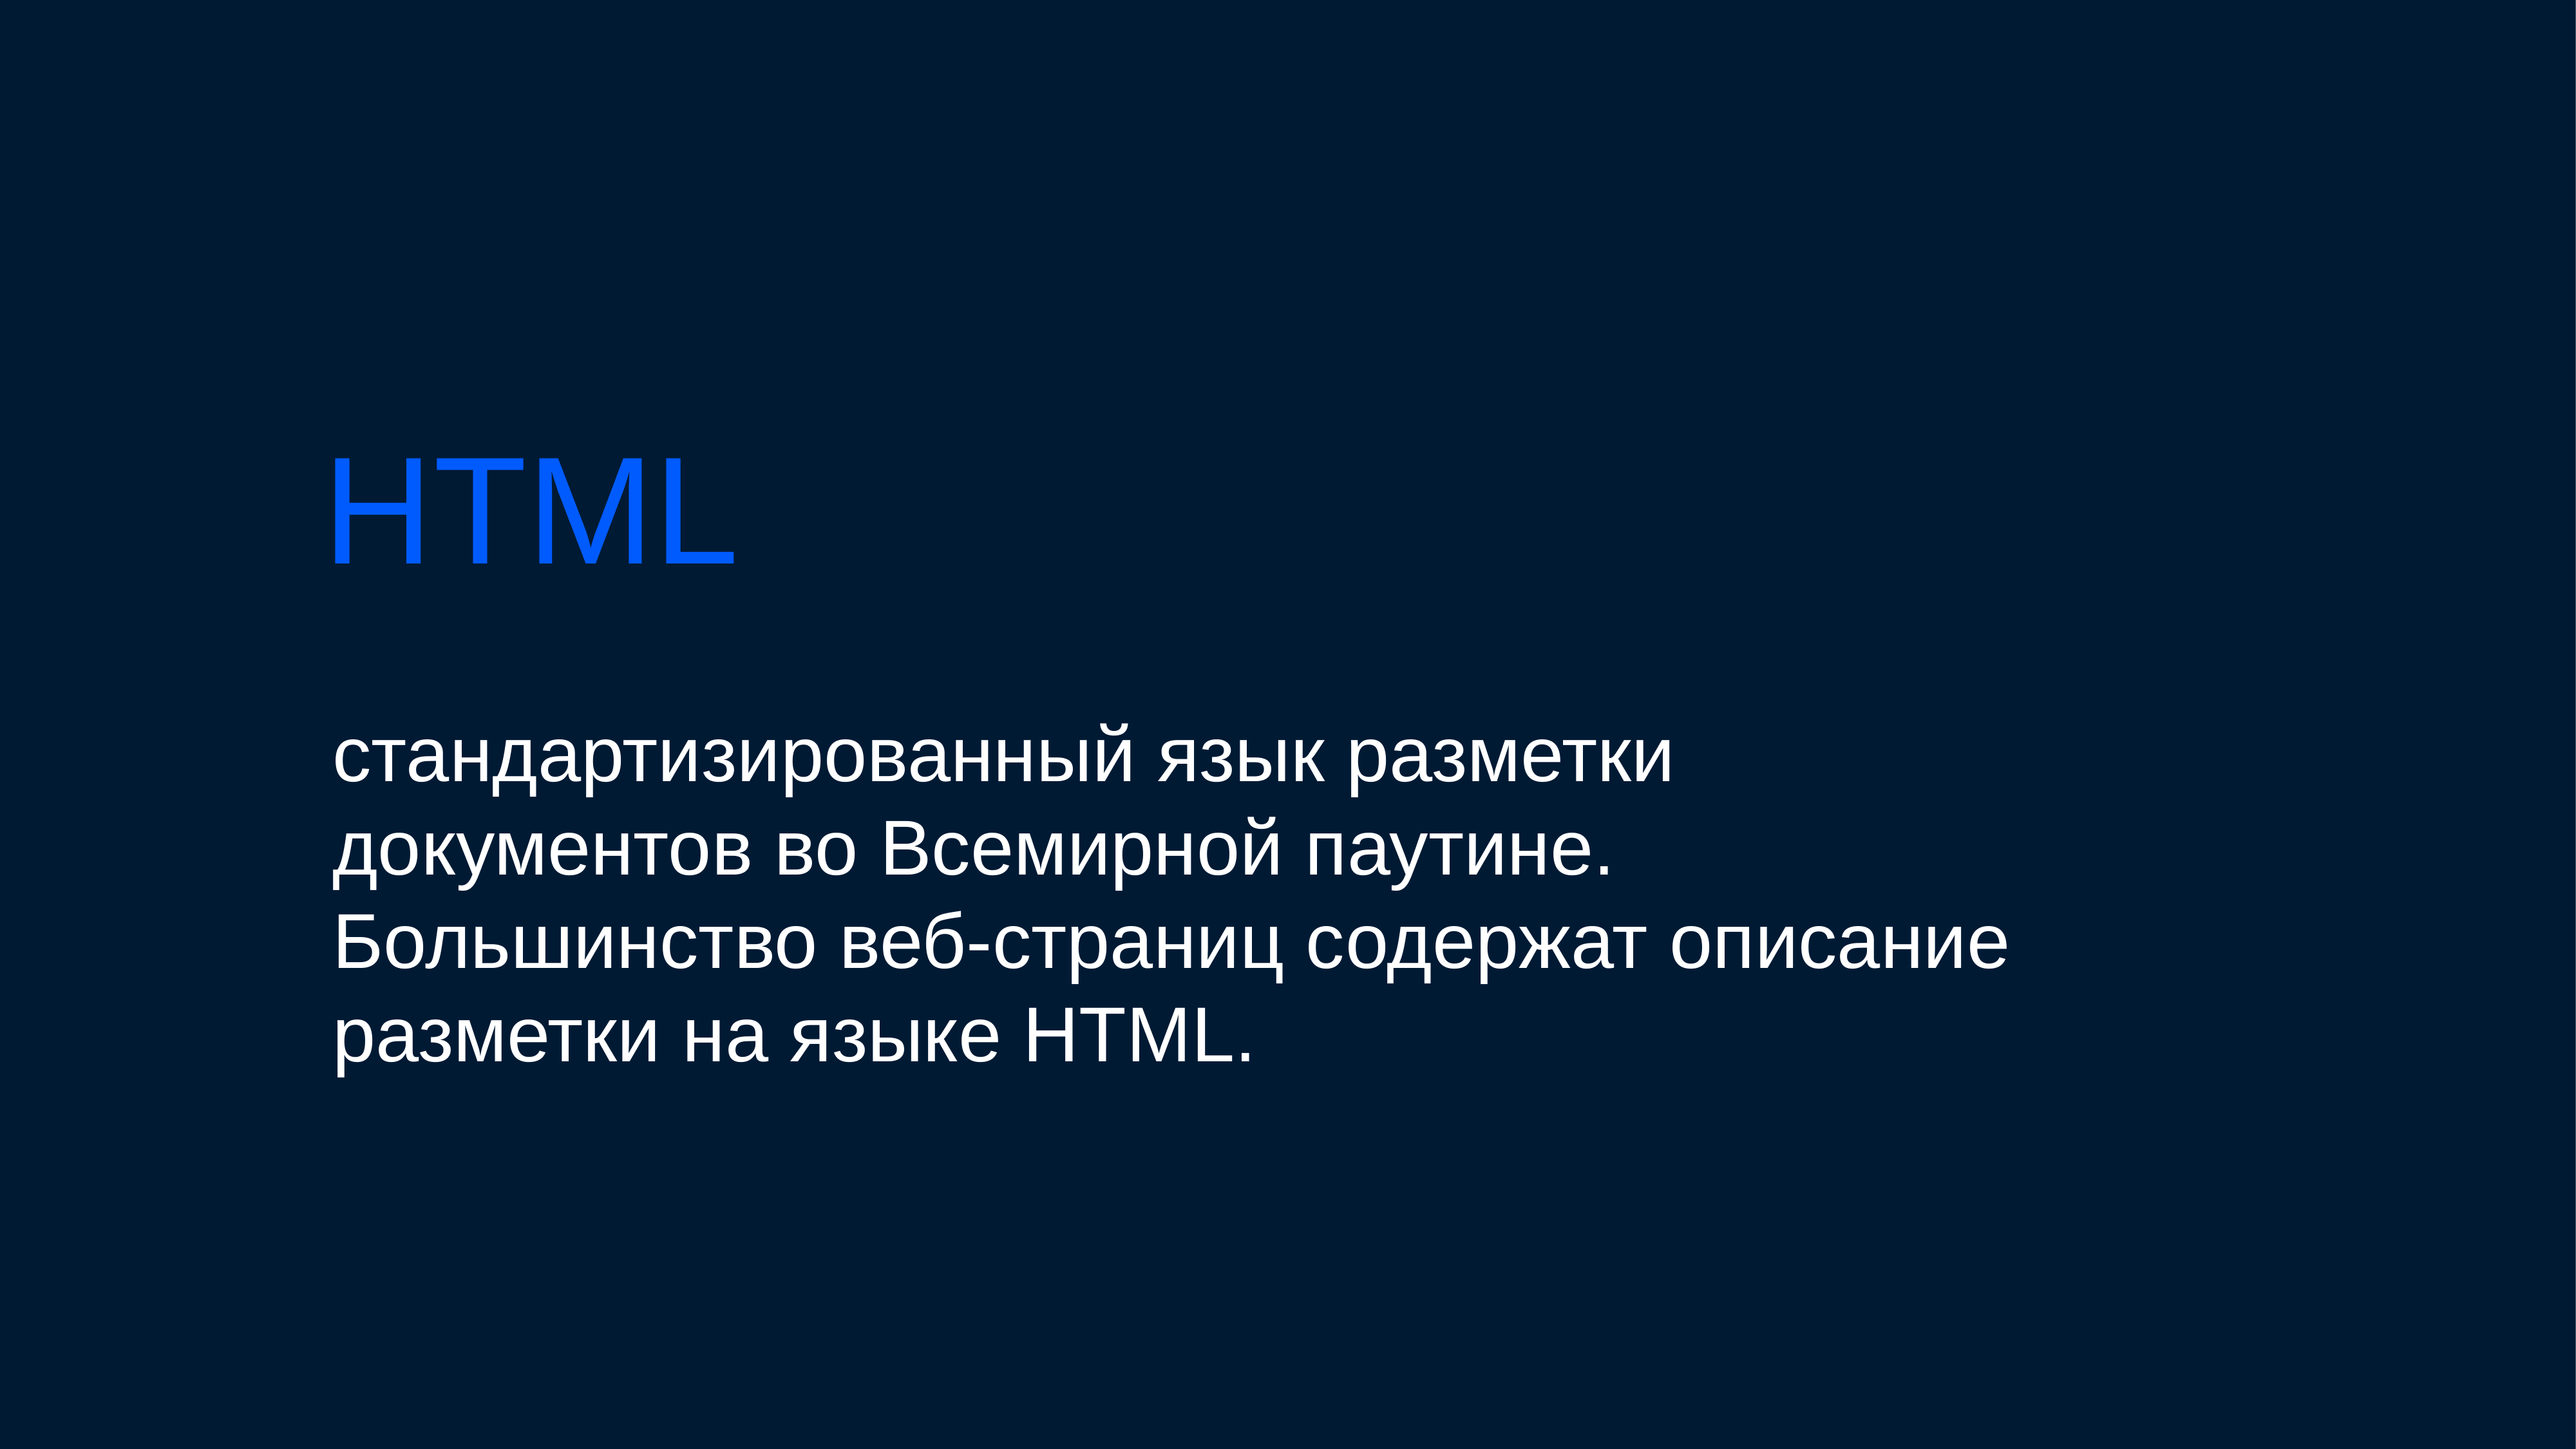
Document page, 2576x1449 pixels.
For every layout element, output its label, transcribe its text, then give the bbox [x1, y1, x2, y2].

title HTML [323, 392, 2088, 609]
text_box стандартизированный язык разметки документов во Всемирной паутине. Большинство веб-страниц содержат описание разметки на языке HTML. [323, 699, 2088, 1083]
